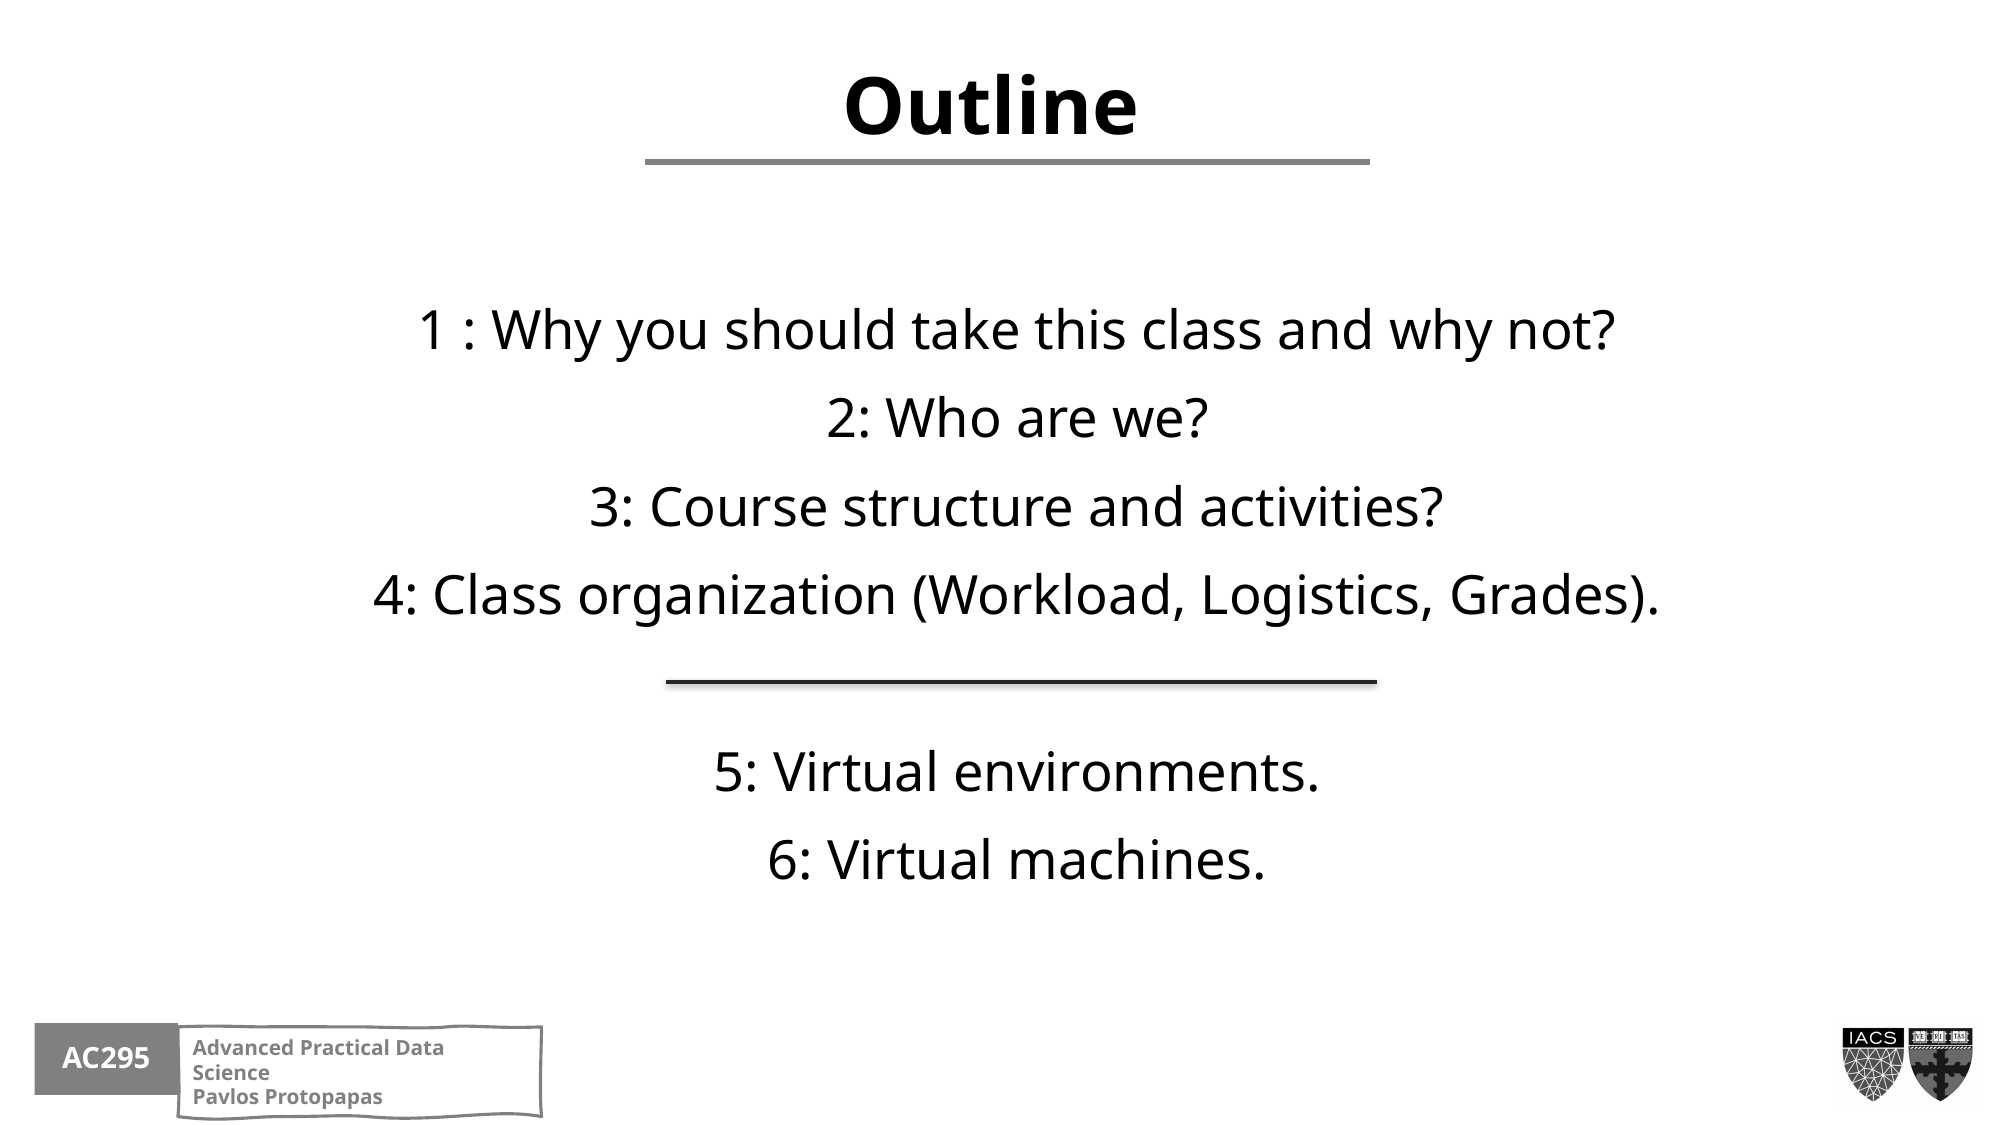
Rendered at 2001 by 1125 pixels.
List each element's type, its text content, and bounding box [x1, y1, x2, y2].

list Outline [141, 48, 1841, 444]
picture [1838, 1023, 1977, 1107]
list 1 : Why you should take this class and why not? 2: Who are we? 3: Course structure and activities? 4: Class organization (Workload, Logistics, Grades). 5: Virtual environments. 6: Virtual machines. [290, 444, 1745, 953]
